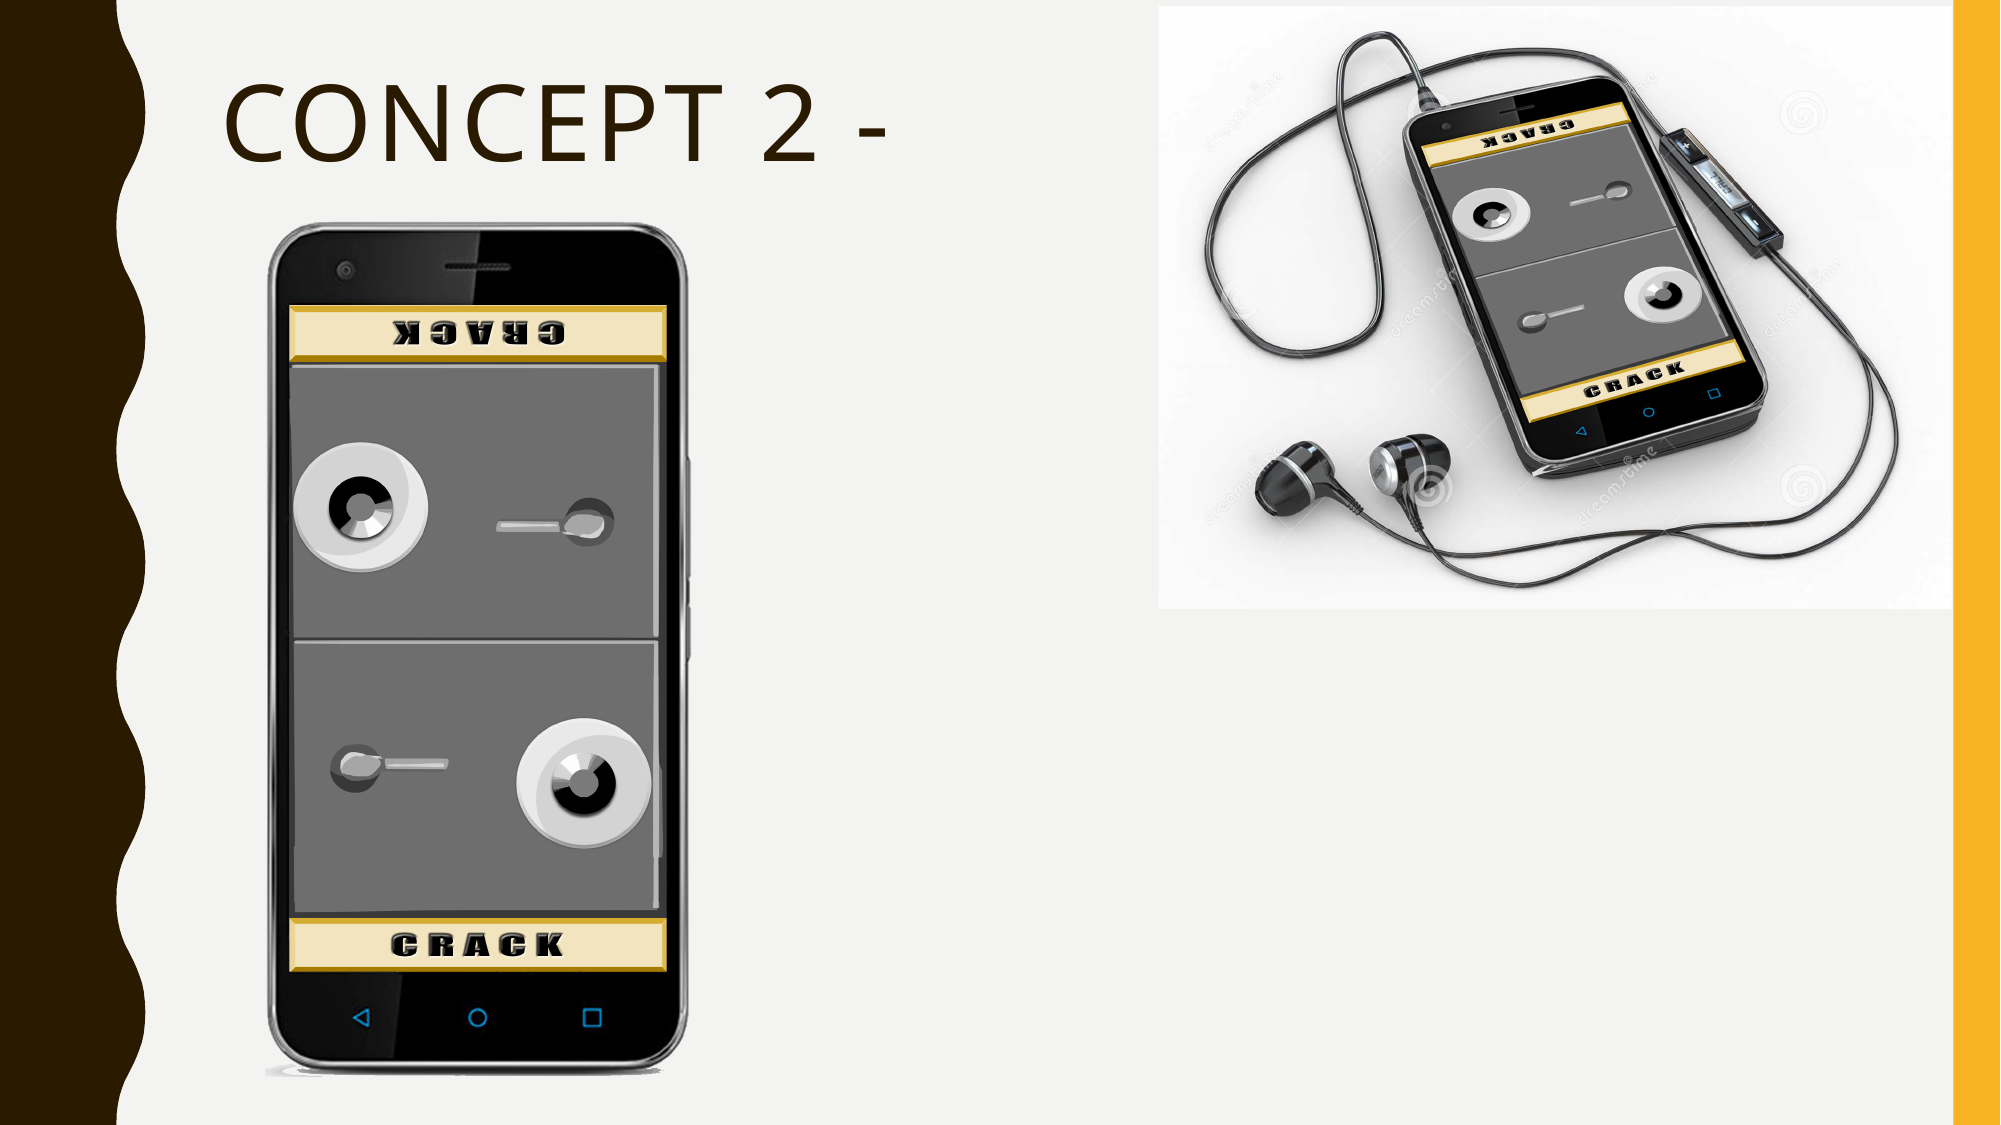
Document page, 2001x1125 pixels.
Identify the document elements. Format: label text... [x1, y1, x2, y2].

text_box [1158, 6, 1952, 609]
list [80, 80, 881, 1125]
title Concept 2 - [205, 62, 1158, 308]
